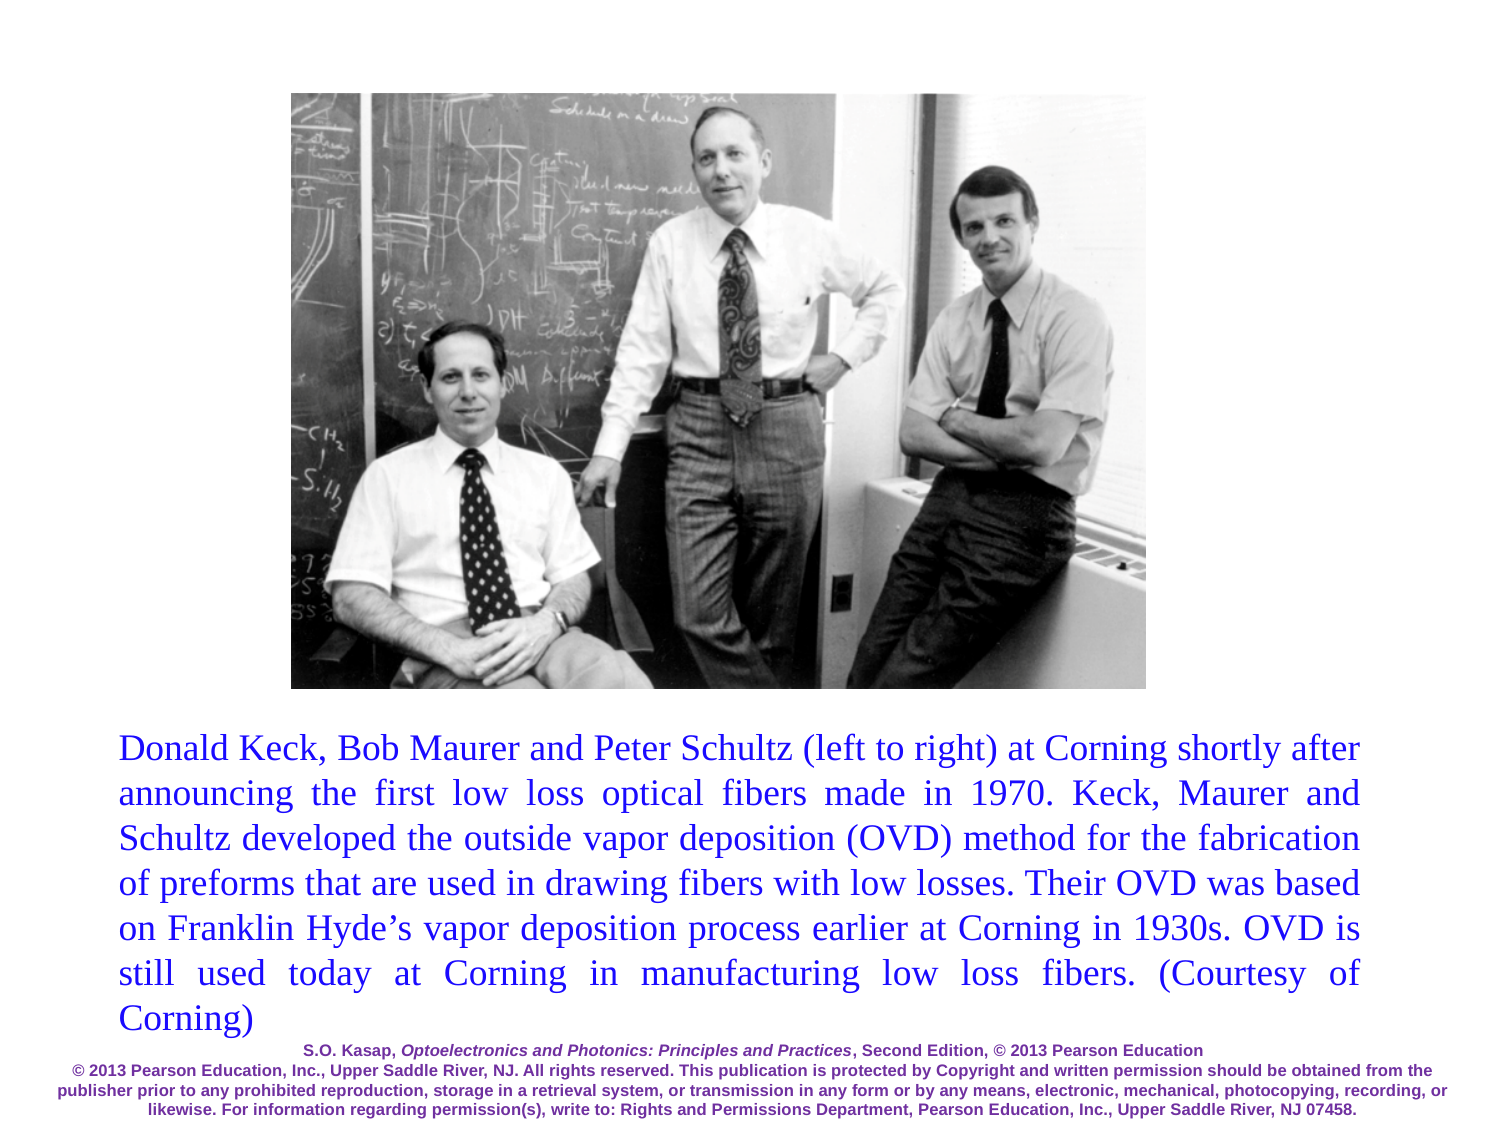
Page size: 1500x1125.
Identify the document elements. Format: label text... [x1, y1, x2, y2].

text_box Donald Keck, Bob Maurer and Peter Schultz (left to right) at Corning shortly after announcing the first low loss optical fibers made in 1970. Keck, Maurer and Schultz developed the outside vapor deposition (OVD) method for the fabrication of preforms that are used in drawing fibers with low losses. Their OVD was based on Franklin Hyde’s vapor deposition process earlier at Corning in 1930s. OVD is still used today at Corning in manufacturing low loss fibers. (Courtesy of Corning) [103, 715, 1377, 1046]
picture [291, 93, 1146, 689]
